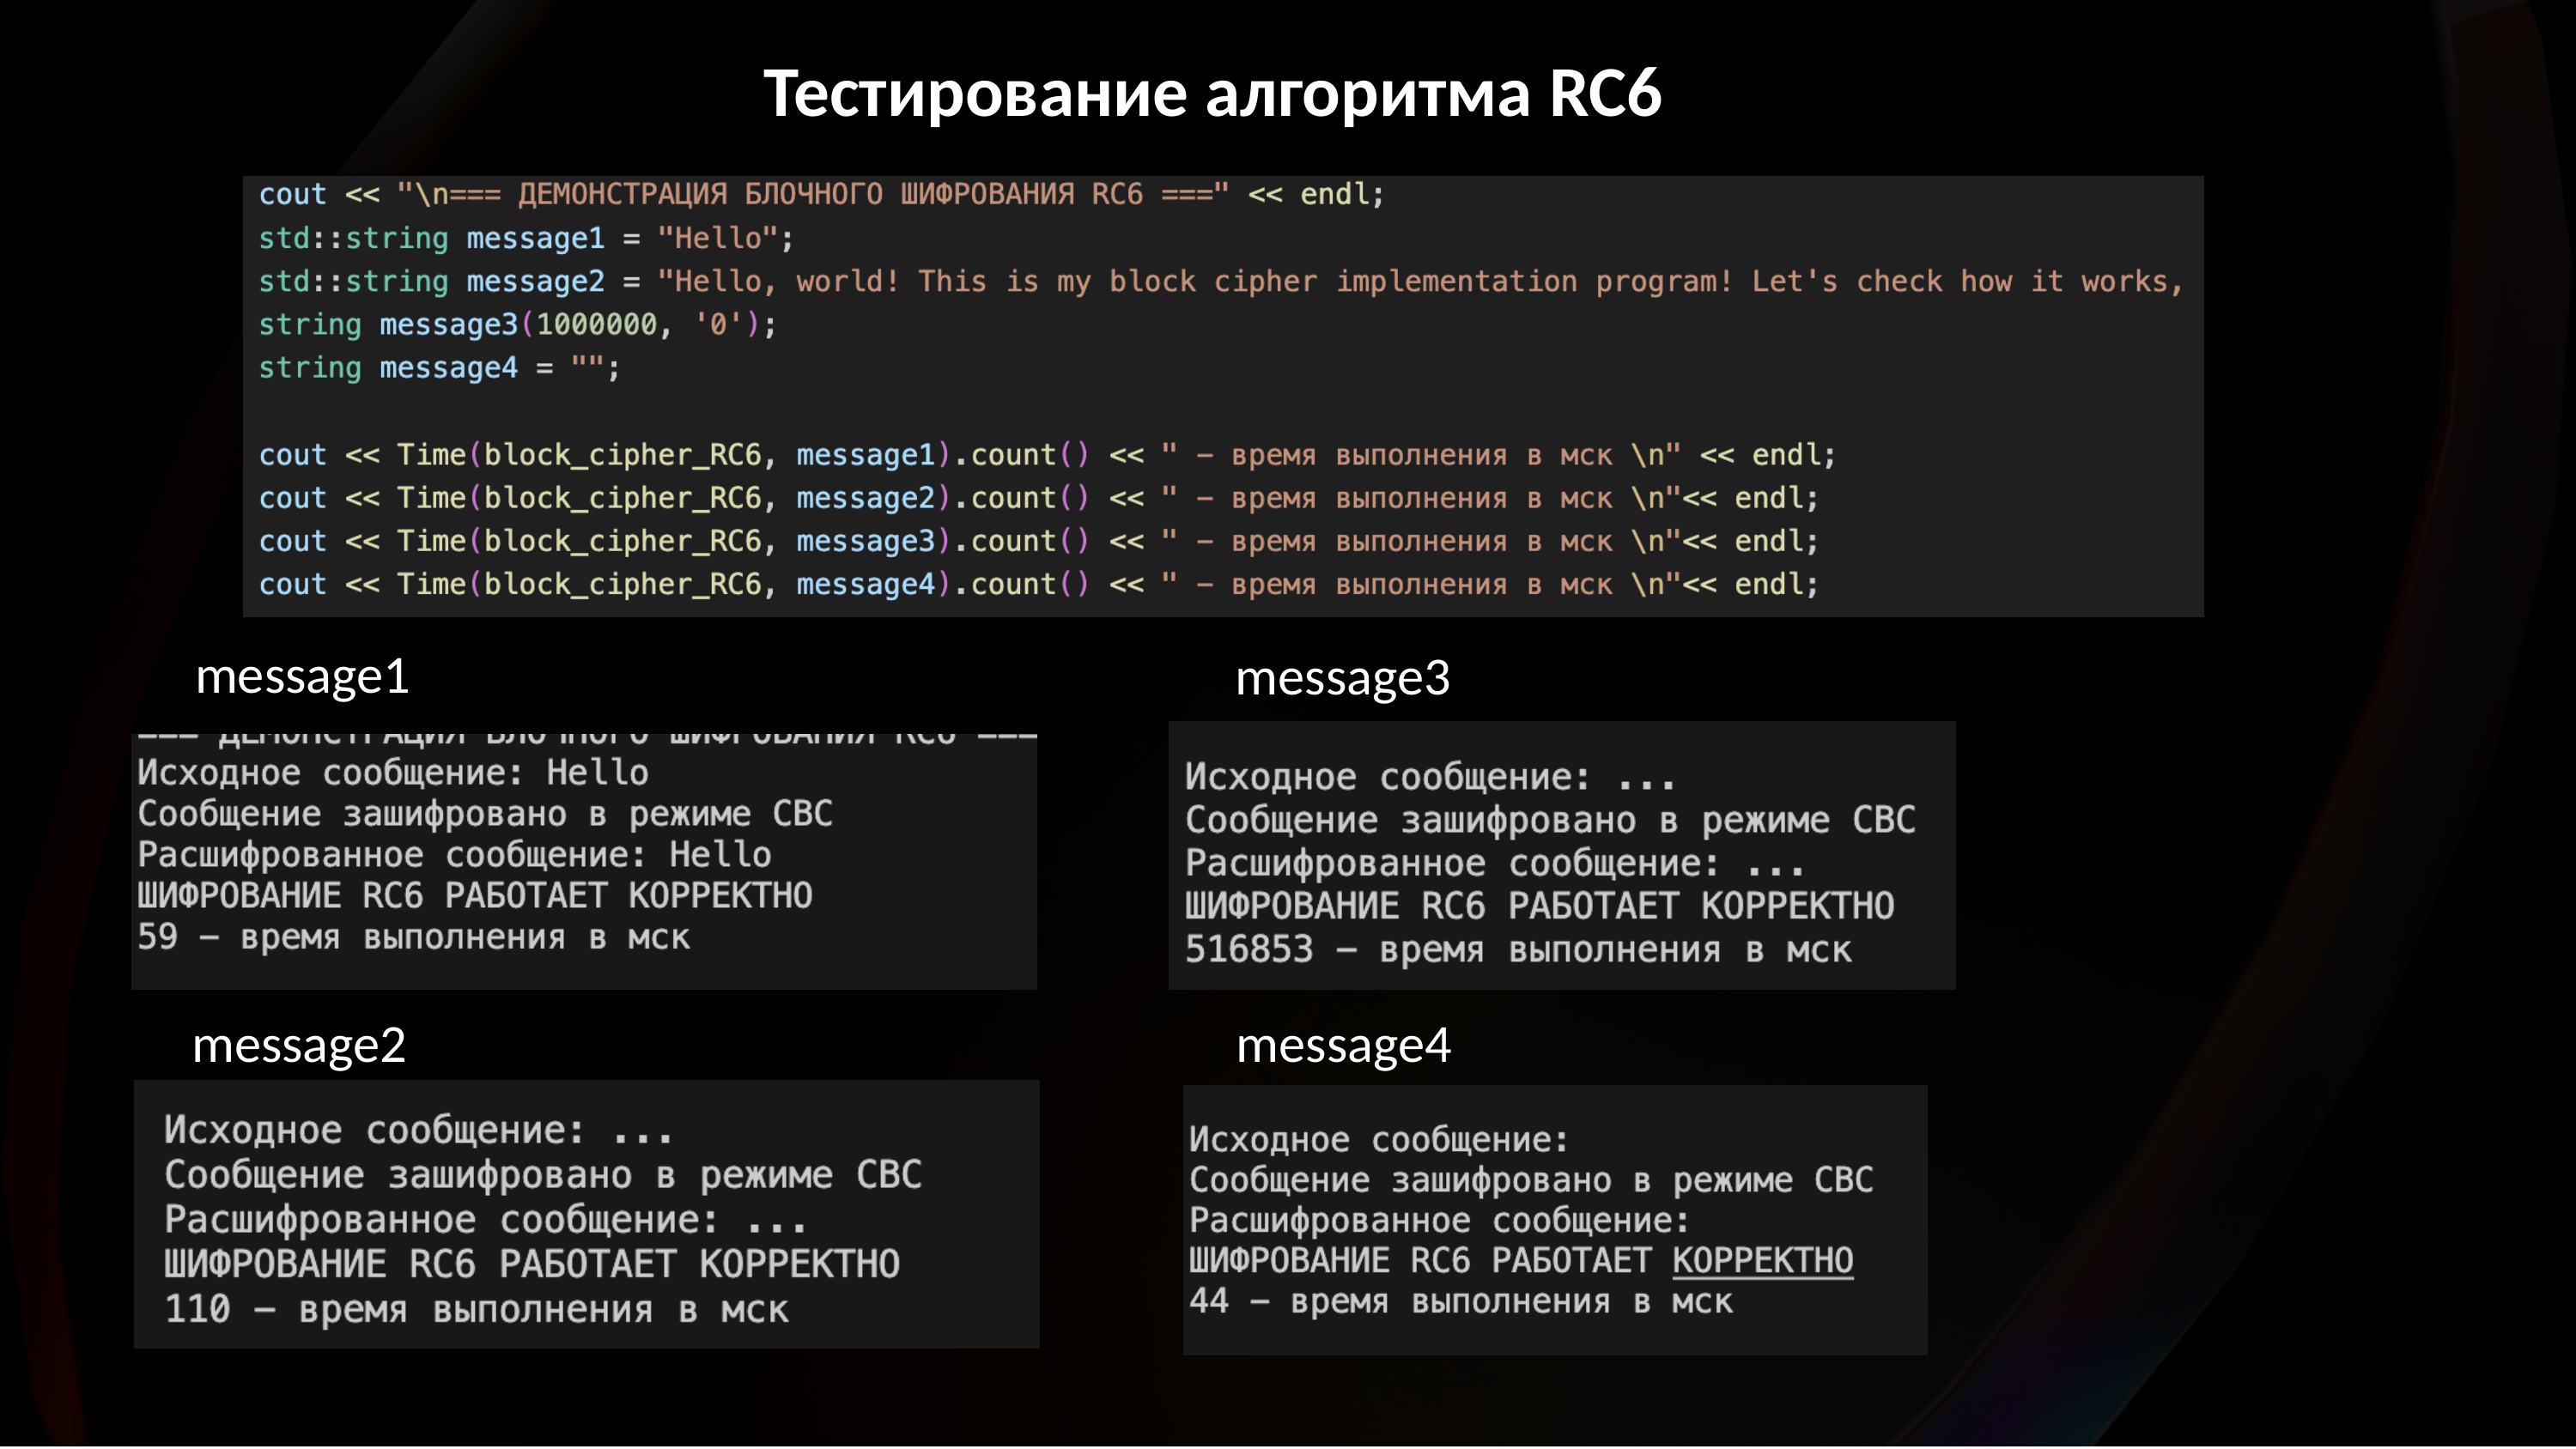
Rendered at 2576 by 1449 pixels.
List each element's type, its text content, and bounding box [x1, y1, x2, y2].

picture [131, 734, 1038, 991]
text_box message4 [1224, 1002, 1589, 1080]
picture [243, 176, 2204, 617]
text_box Тестирование алгоритма RC6 [751, 38, 1696, 137]
picture [134, 1080, 1040, 1349]
text_box message2 [179, 1002, 1167, 1080]
picture [1183, 1085, 1929, 1356]
text_box message1 [182, 634, 429, 711]
text_box message3 [1223, 634, 2051, 712]
picture [1169, 721, 1956, 991]
text_box [0, 0, 2576, 1446]
